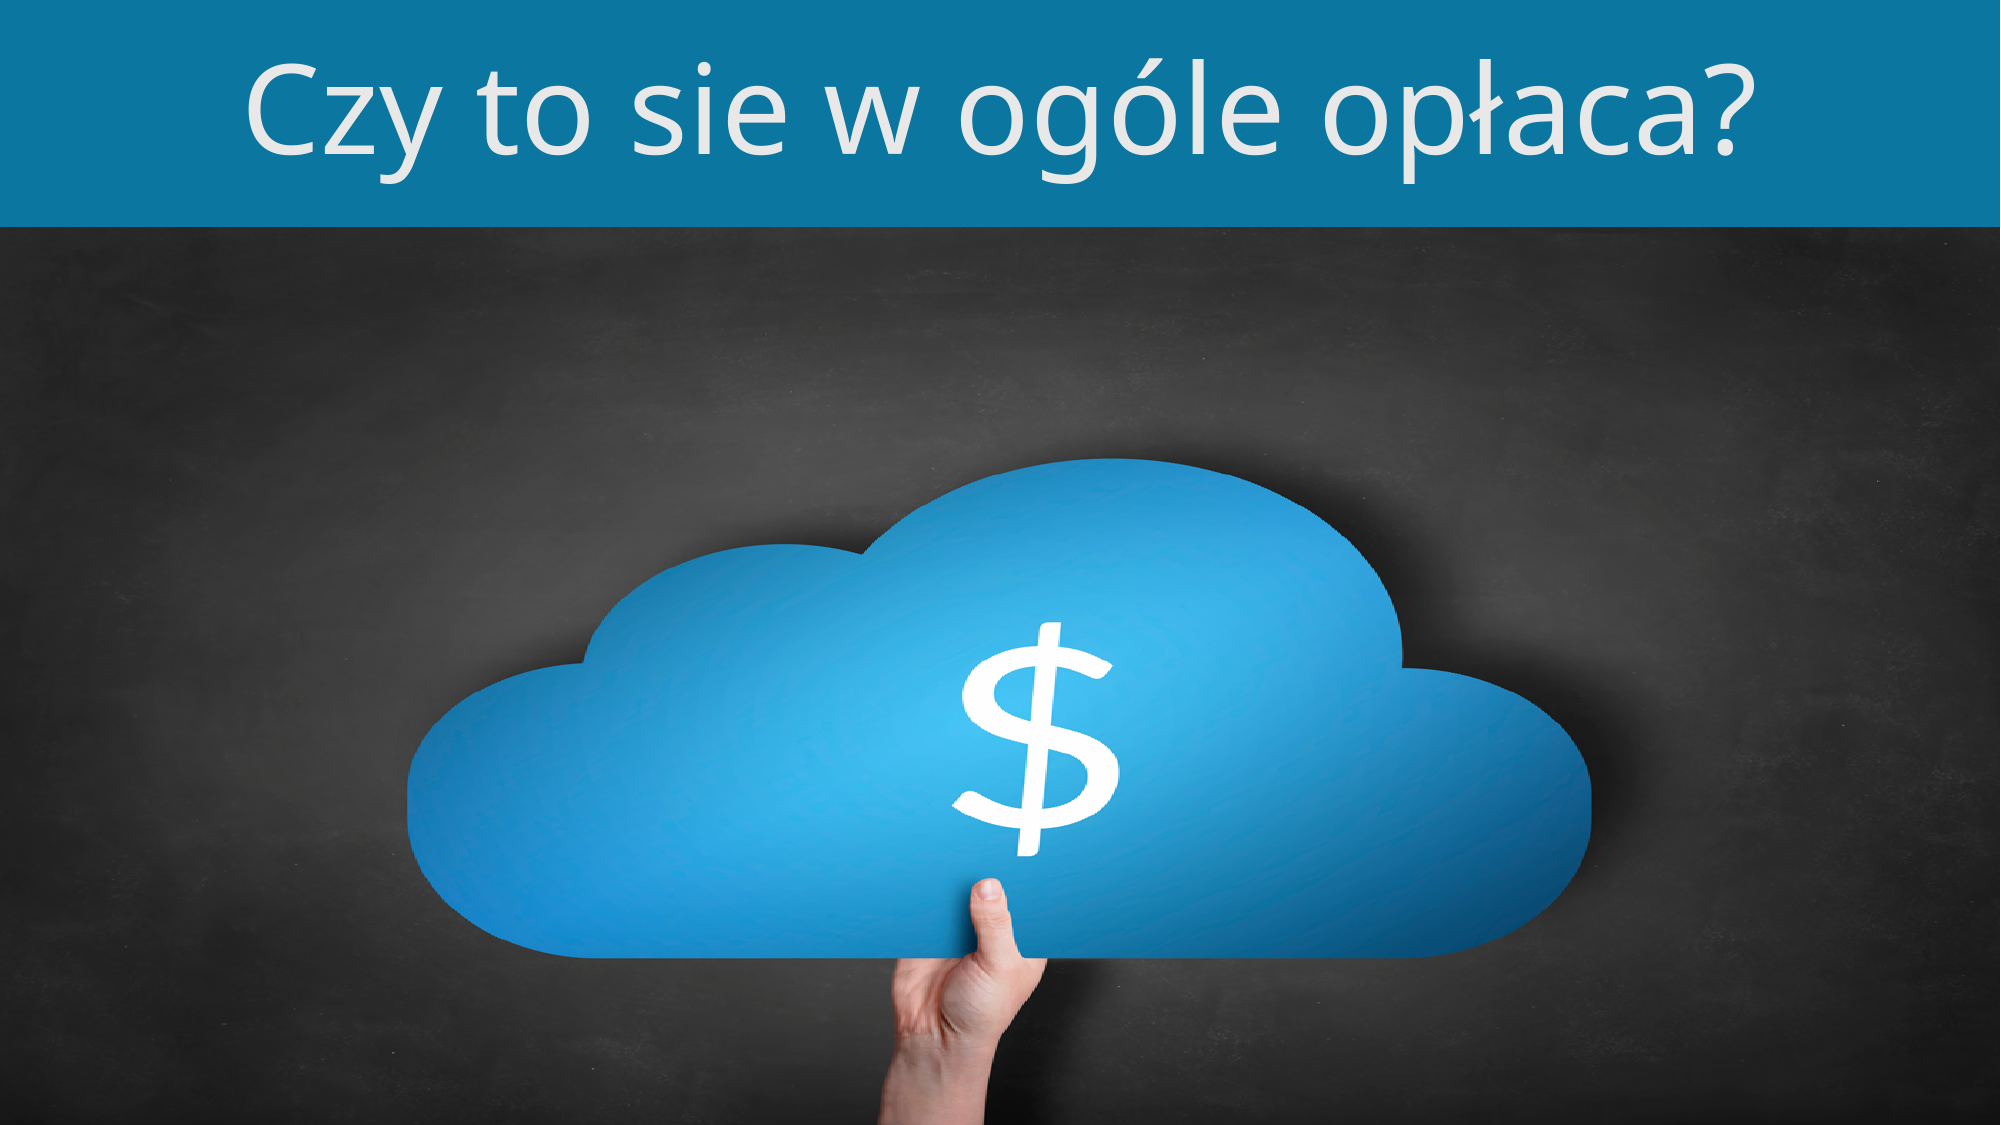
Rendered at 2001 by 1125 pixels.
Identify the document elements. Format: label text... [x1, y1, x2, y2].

title Czy to sie w ogóle opłaca? [0, 0, 2000, 226]
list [0, 226, 2000, 1125]
